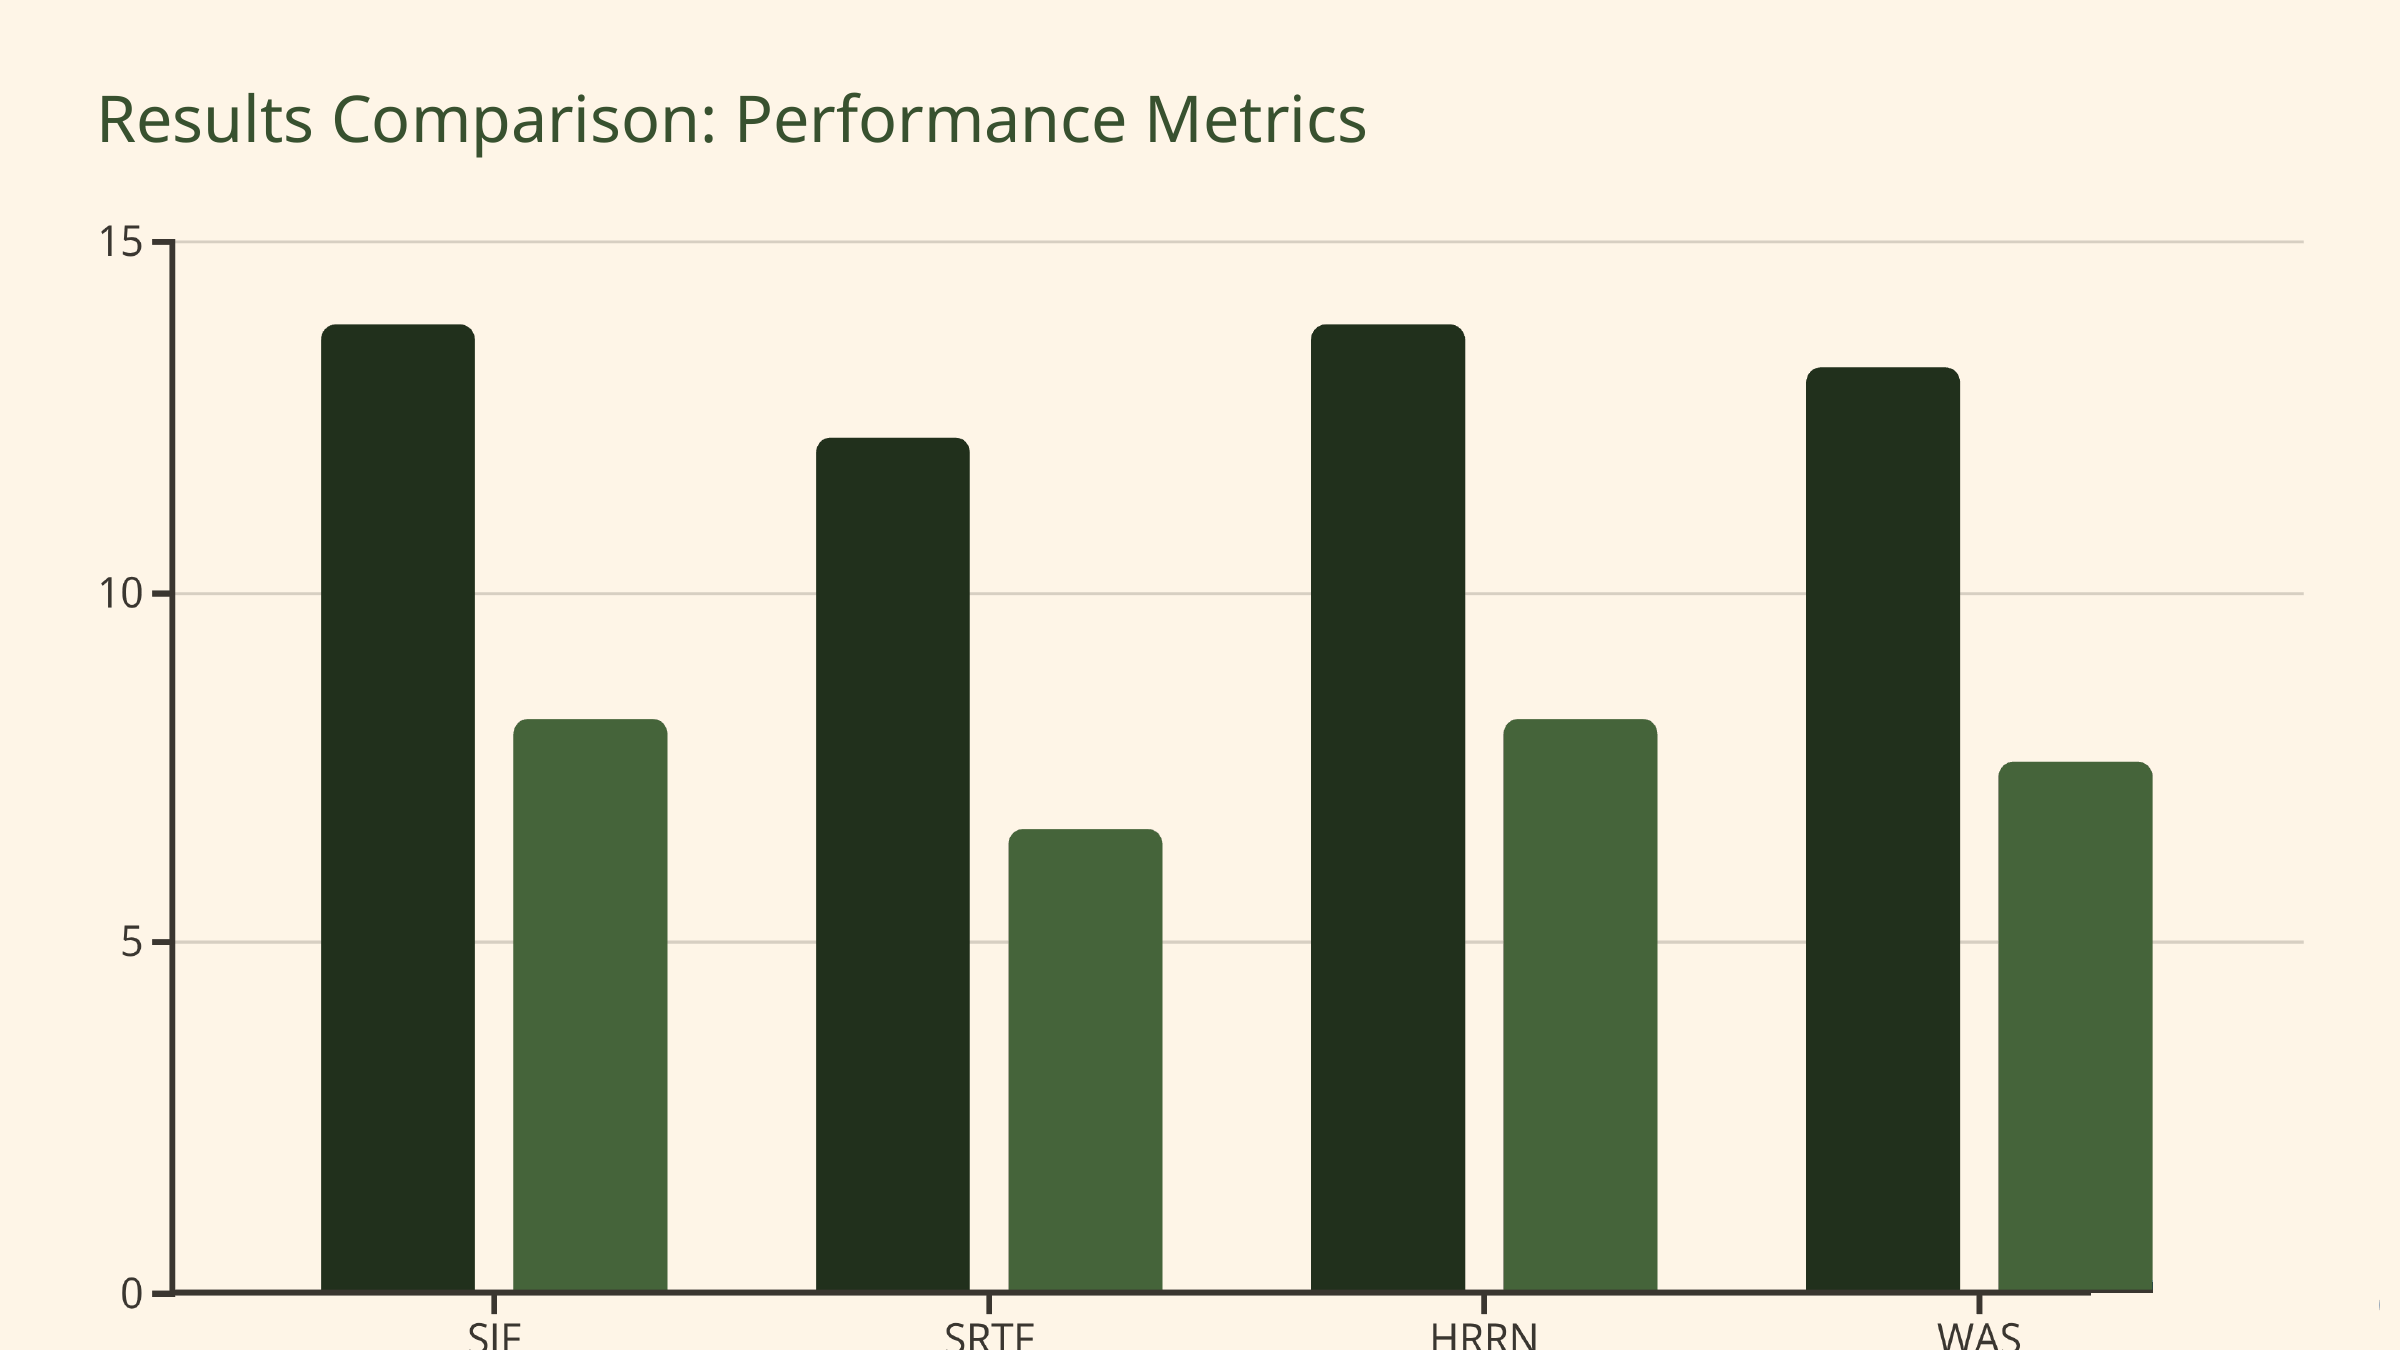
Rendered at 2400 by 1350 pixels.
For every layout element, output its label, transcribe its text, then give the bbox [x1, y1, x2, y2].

text_box Results Comparison: Performance Metrics [96, 75, 1366, 157]
picture [96, 211, 2389, 1350]
